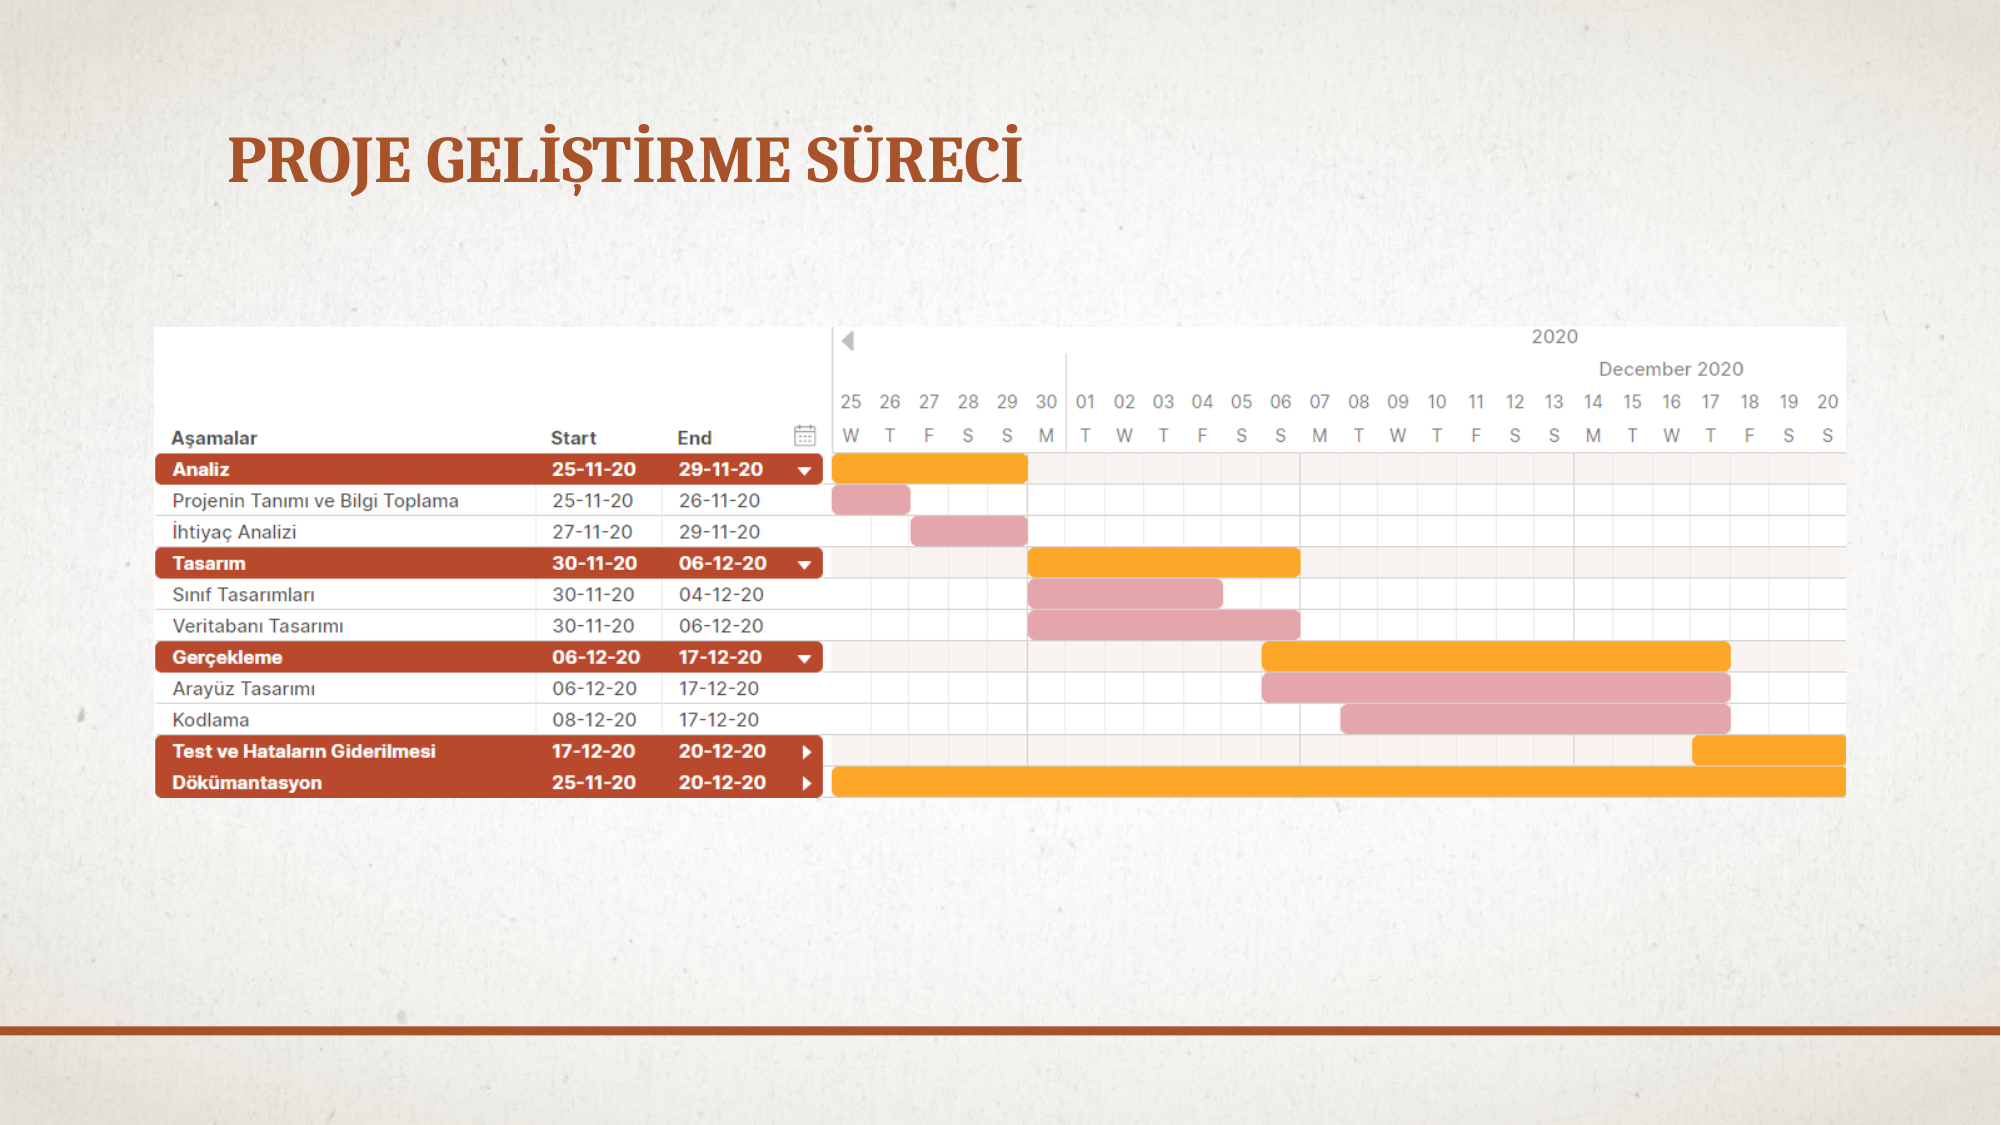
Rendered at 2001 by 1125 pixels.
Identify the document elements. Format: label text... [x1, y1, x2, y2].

picture [0, 0, 2001, 1125]
title PROJE GELİŞTİRME SÜRECİ [212, 62, 1788, 250]
